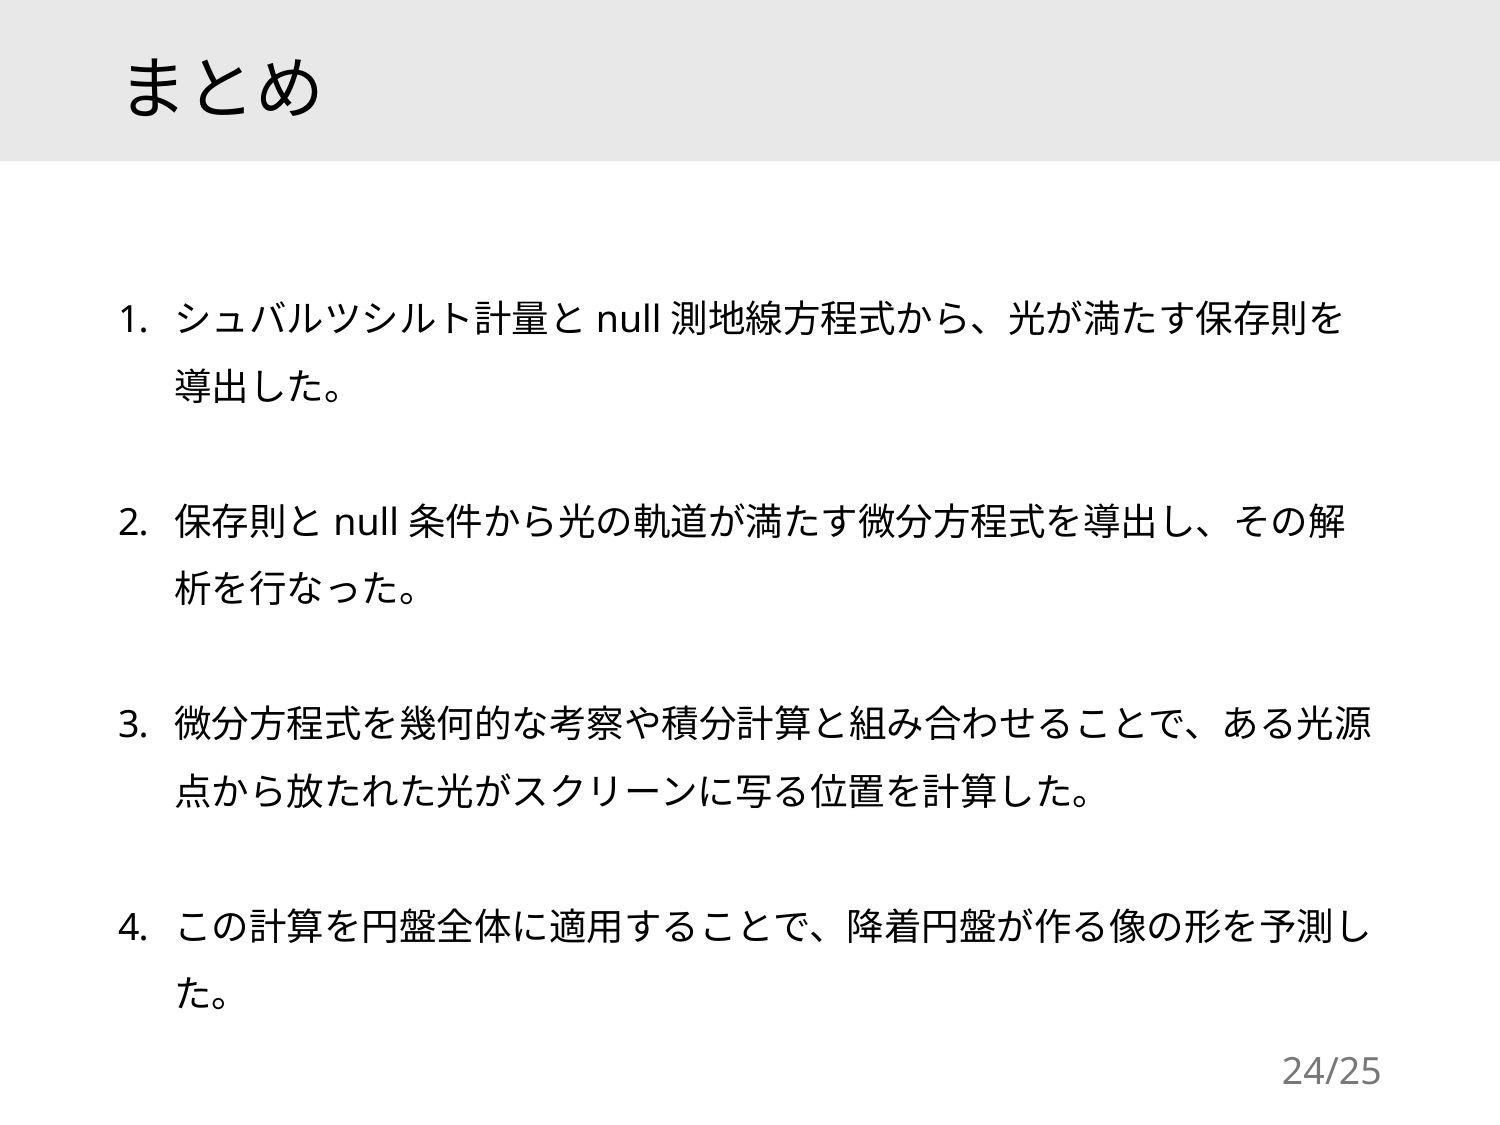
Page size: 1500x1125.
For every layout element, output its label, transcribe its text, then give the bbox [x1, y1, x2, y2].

title まとめ [103, 11, 1397, 173]
slide_number 24/25 [1059, 1042, 1397, 1103]
text_box [0, 0, 1500, 163]
list シュバルツシルト計量とnull測地線方程式から、光が満たす保存則を導出した。 保存則とnull条件から光の軌道が満たす微分方程式を導出し、その解析を行なった。 微分方程式を幾何的な考察や積分計算と組み合わせることで、ある光源点から放たれた光がスクリーンに写る位置を計算した。 この計算を円盤全体に適用することで、降着円盤が作る像の形を予測した。 [103, 265, 1397, 1065]
